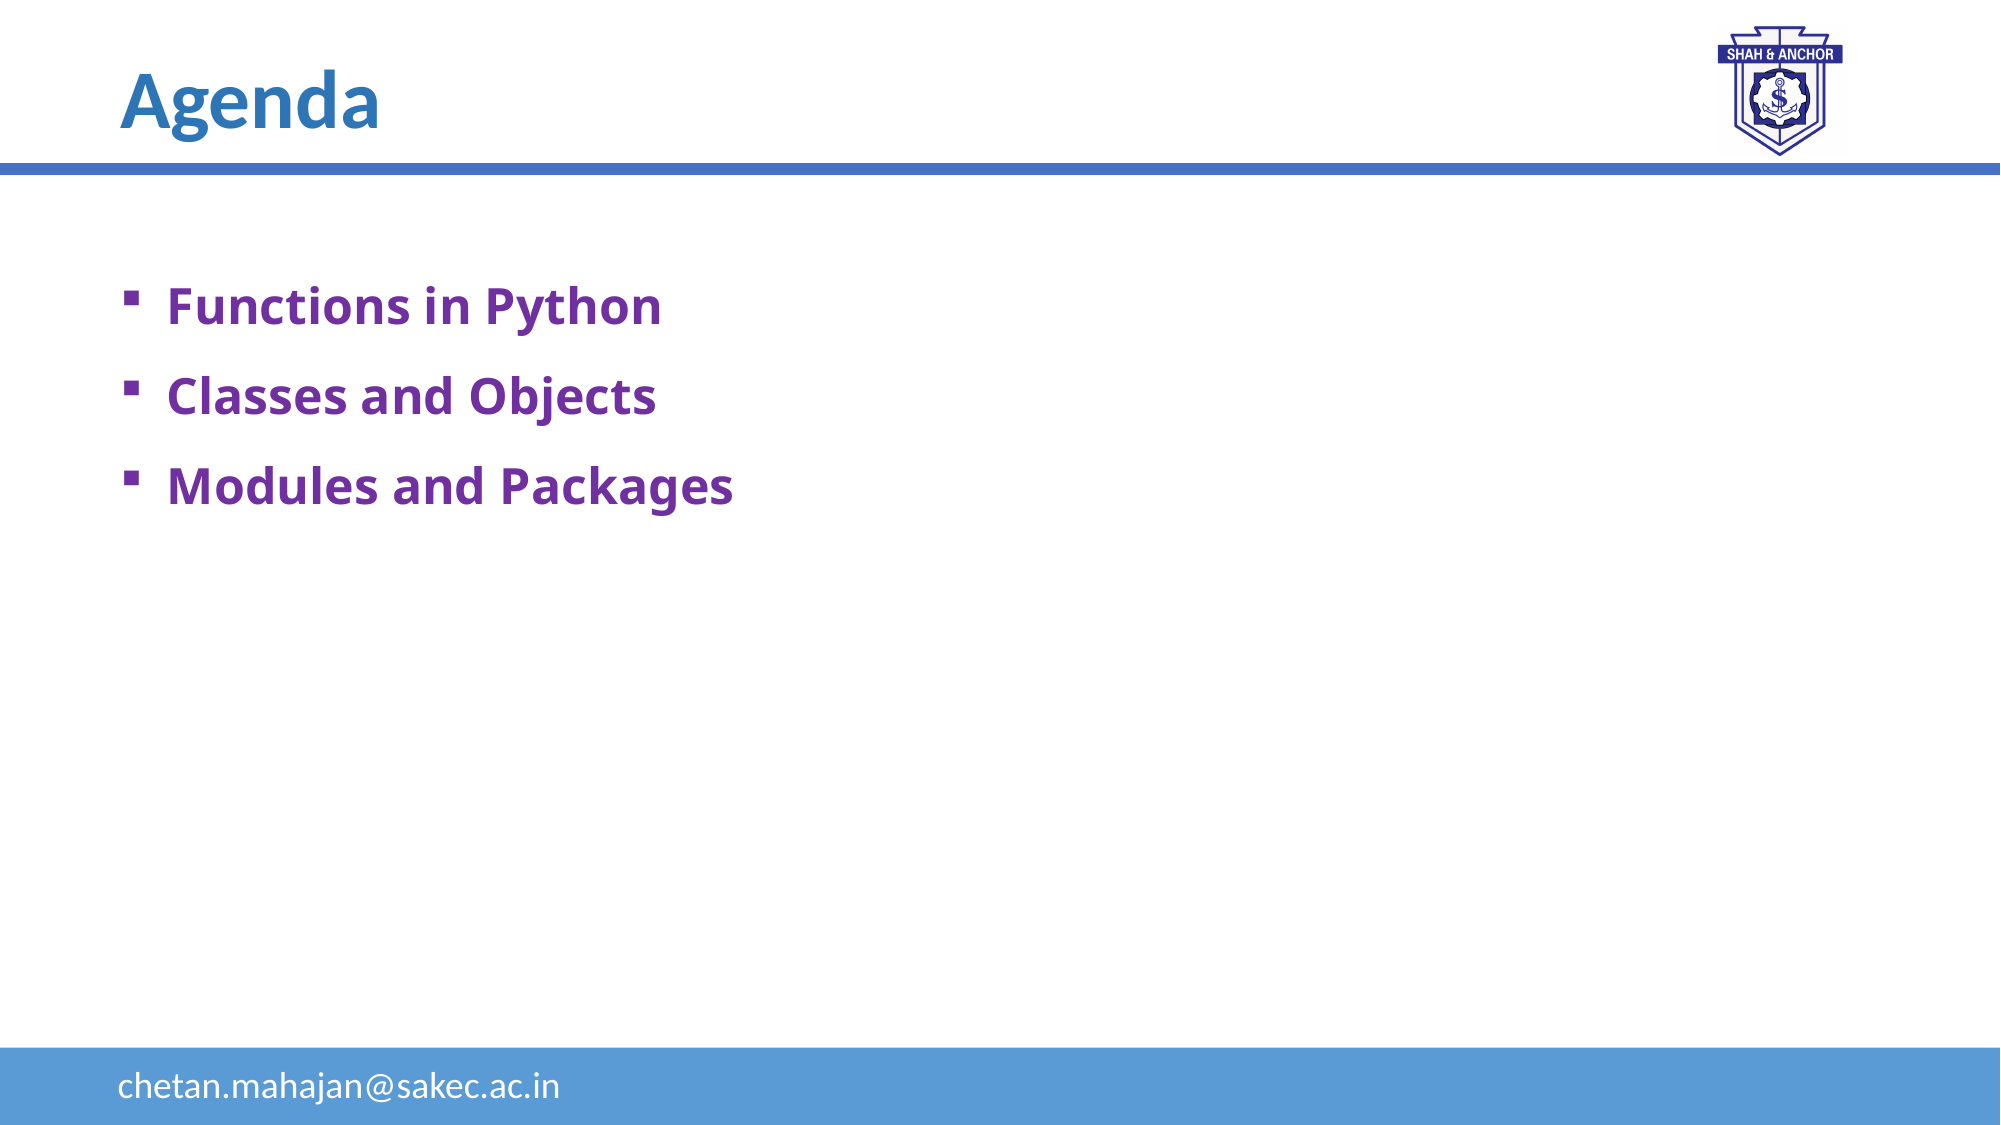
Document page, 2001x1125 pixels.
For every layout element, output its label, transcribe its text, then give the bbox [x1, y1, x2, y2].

text_box Agenda [105, 38, 1634, 153]
footer chetan.mahajan@sakec.ac.in [102, 1053, 778, 1114]
text_box Functions in Python Classes and Objects Modules and Packages [105, 236, 1823, 522]
